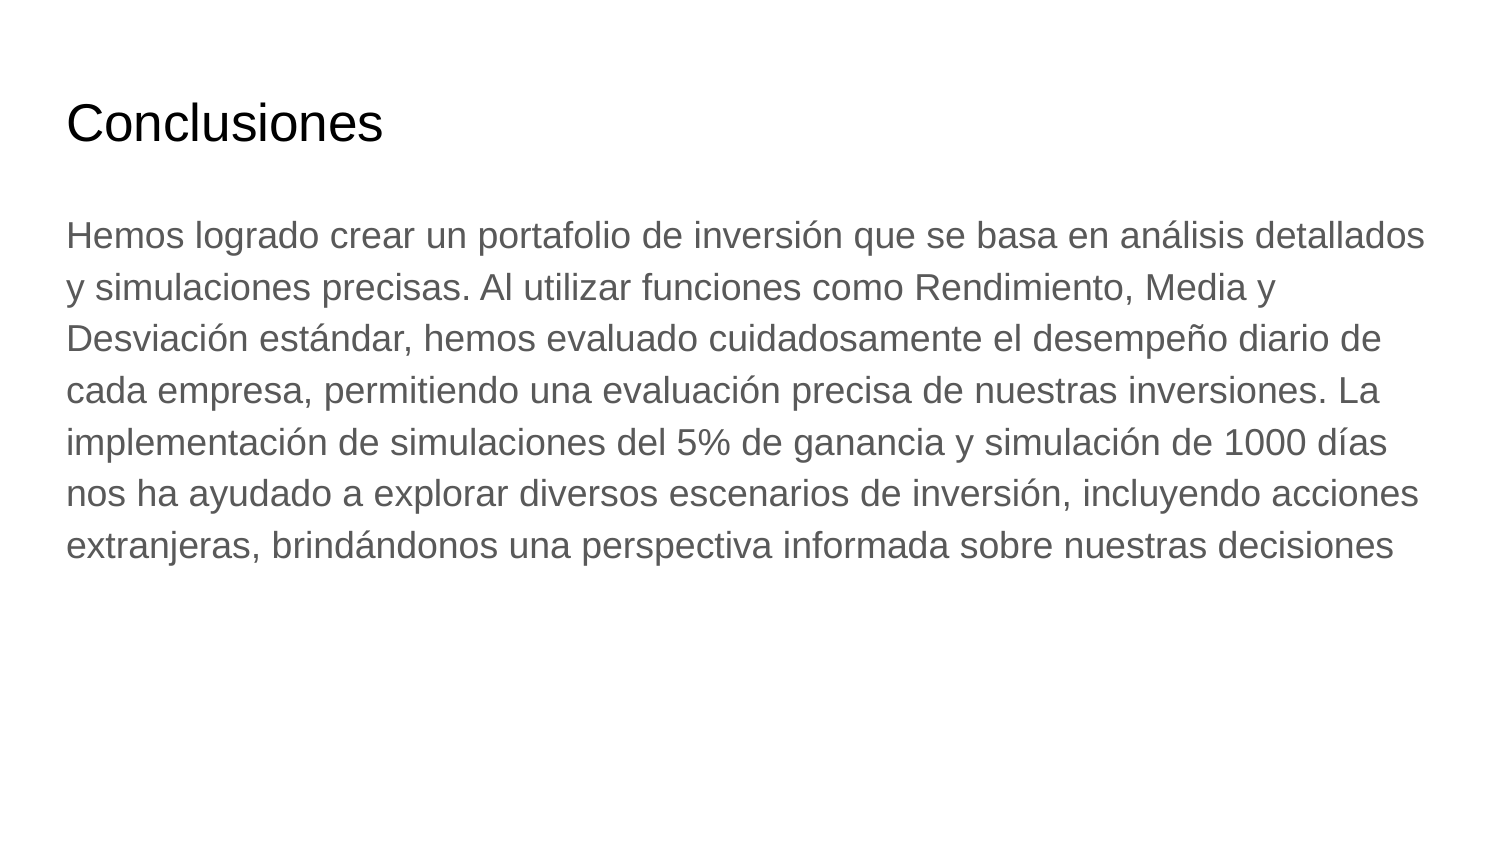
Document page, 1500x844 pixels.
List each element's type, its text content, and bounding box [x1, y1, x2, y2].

list Hemos logrado crear un portafolio de inversión que se basa en análisis detallados y simulaciones precisas. Al utilizar funciones como Rendimiento, Media y Desviación estándar, hemos evaluado cuidadosamente el desempeño diario de cada empresa, permitiendo una evaluación precisa de nuestras inversiones. La implementación de simulaciones del 5% de ganancia y simulación de 1000 días nos ha ayudado a explorar diversos escenarios de inversión, incluyendo acciones extranjeras, brindándonos una perspectiva informada sobre nuestras decisiones [51, 189, 1449, 750]
title Conclusiones [51, 72, 1449, 167]
